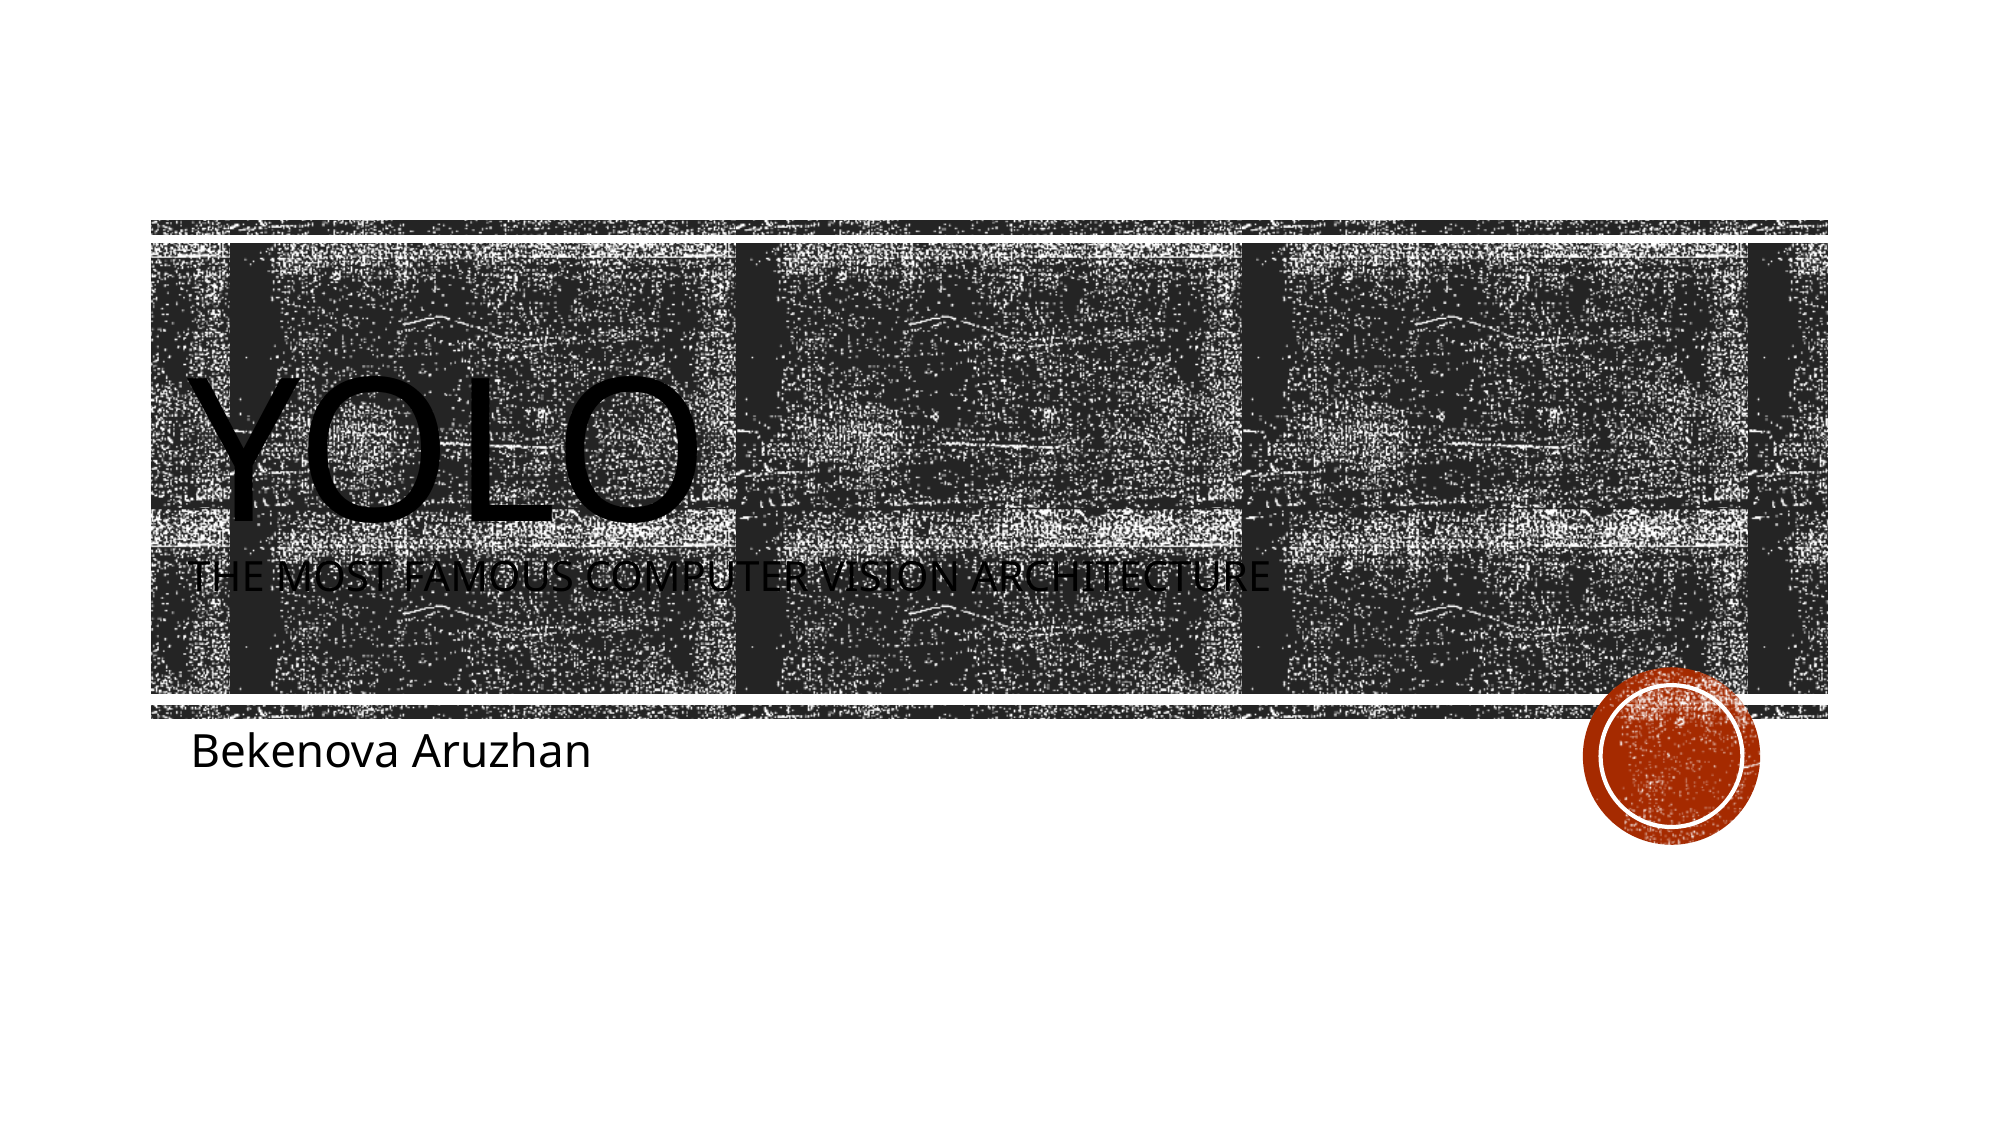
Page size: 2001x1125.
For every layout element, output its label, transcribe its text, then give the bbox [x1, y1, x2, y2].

title YOLO the most famous computer vision architecture [172, 234, 1808, 733]
subtitle Bekenova Aruzhan [175, 720, 1470, 896]
